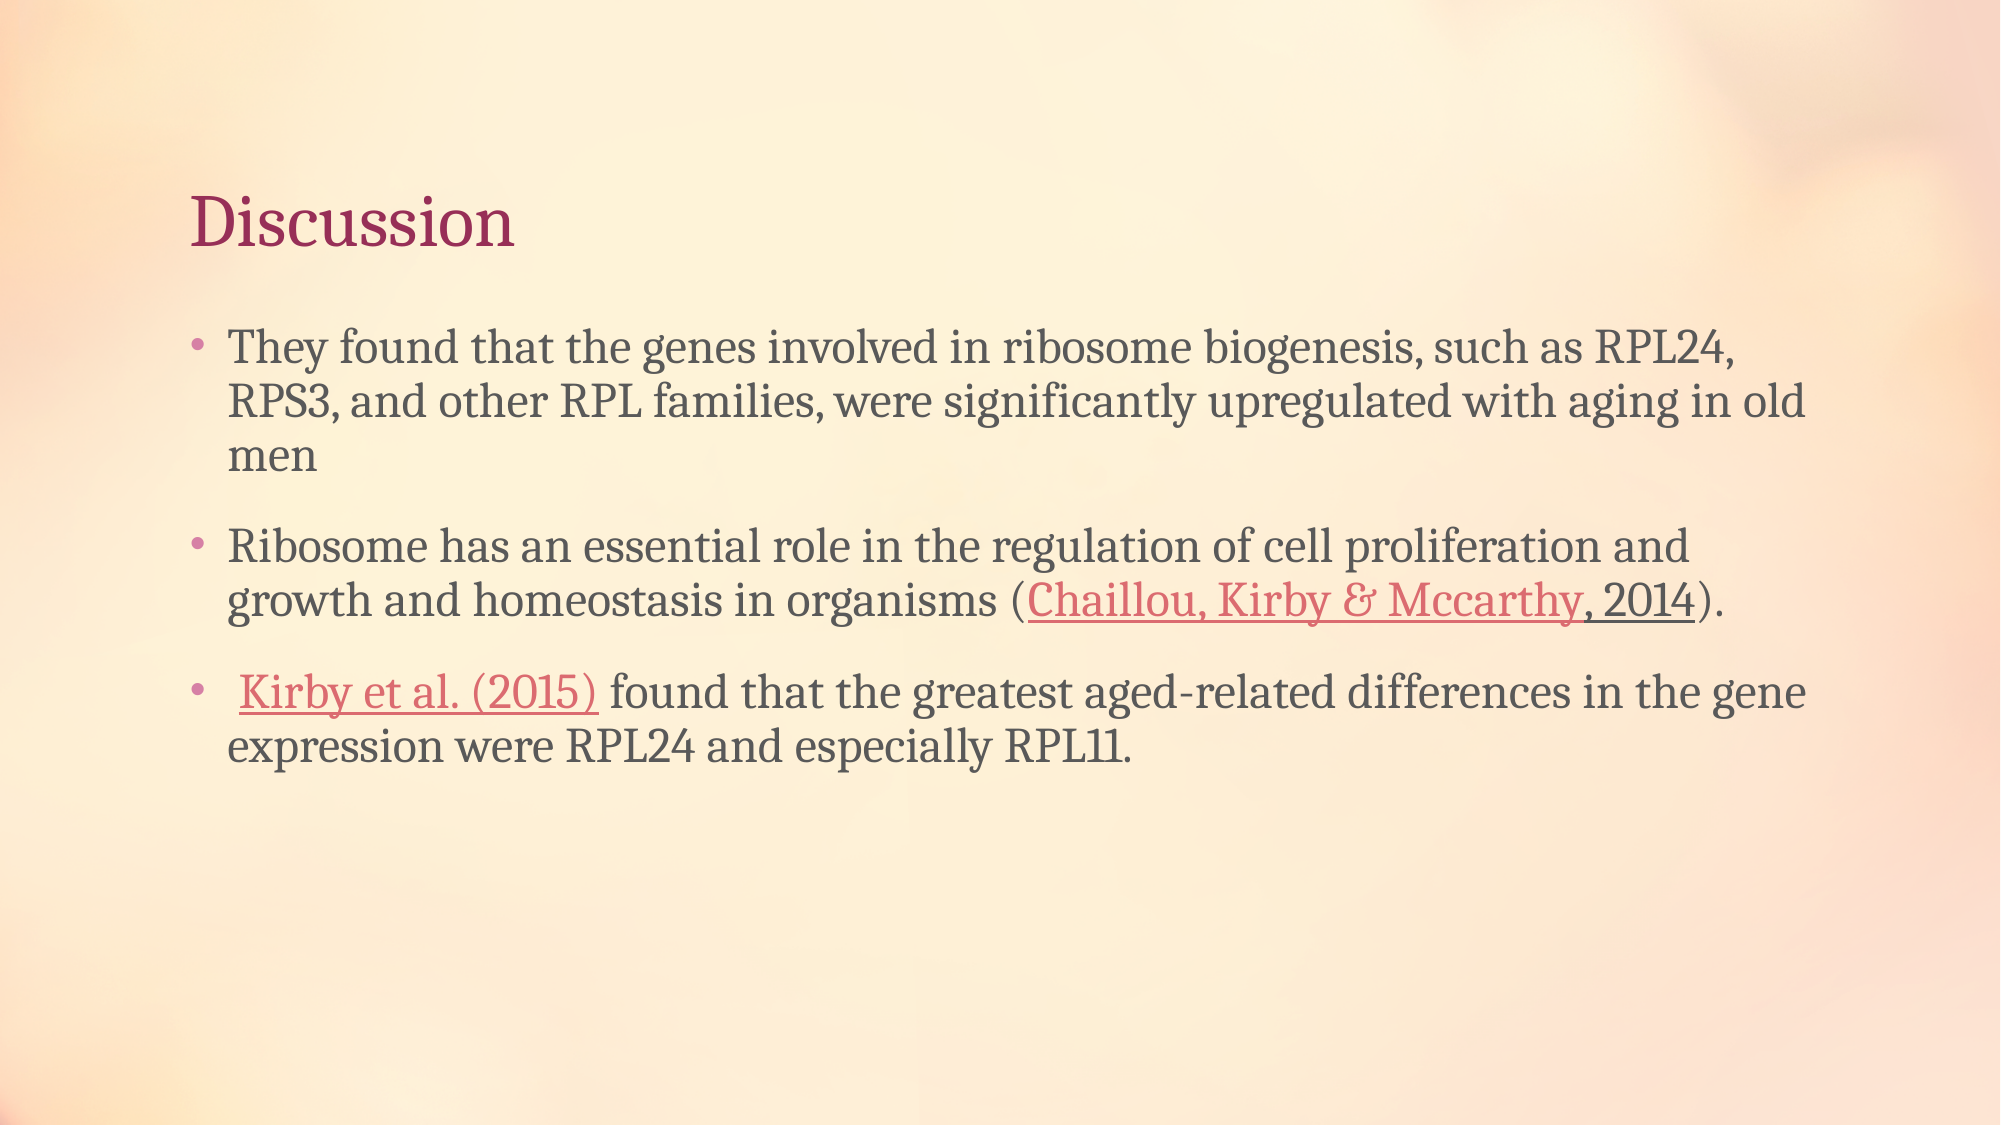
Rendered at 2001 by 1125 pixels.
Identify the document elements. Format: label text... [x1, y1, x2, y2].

title Discussion [174, 75, 1825, 271]
picture [0, 0, 2001, 1125]
list They found that the genes involved in ribosome biogenesis, such as RPL24, RPS3, and other RPL families, were significantly upregulated with aging in old men Ribosome has an essential role in the regulation of cell proliferation and growth and homeostasis in organisms (Chaillou, Kirby & Mccarthy, 2014). Kirby et al. (2015) found that the greatest aged-related differences in the gene expression were RPL24 and especially RPL11. [174, 312, 1825, 1013]
